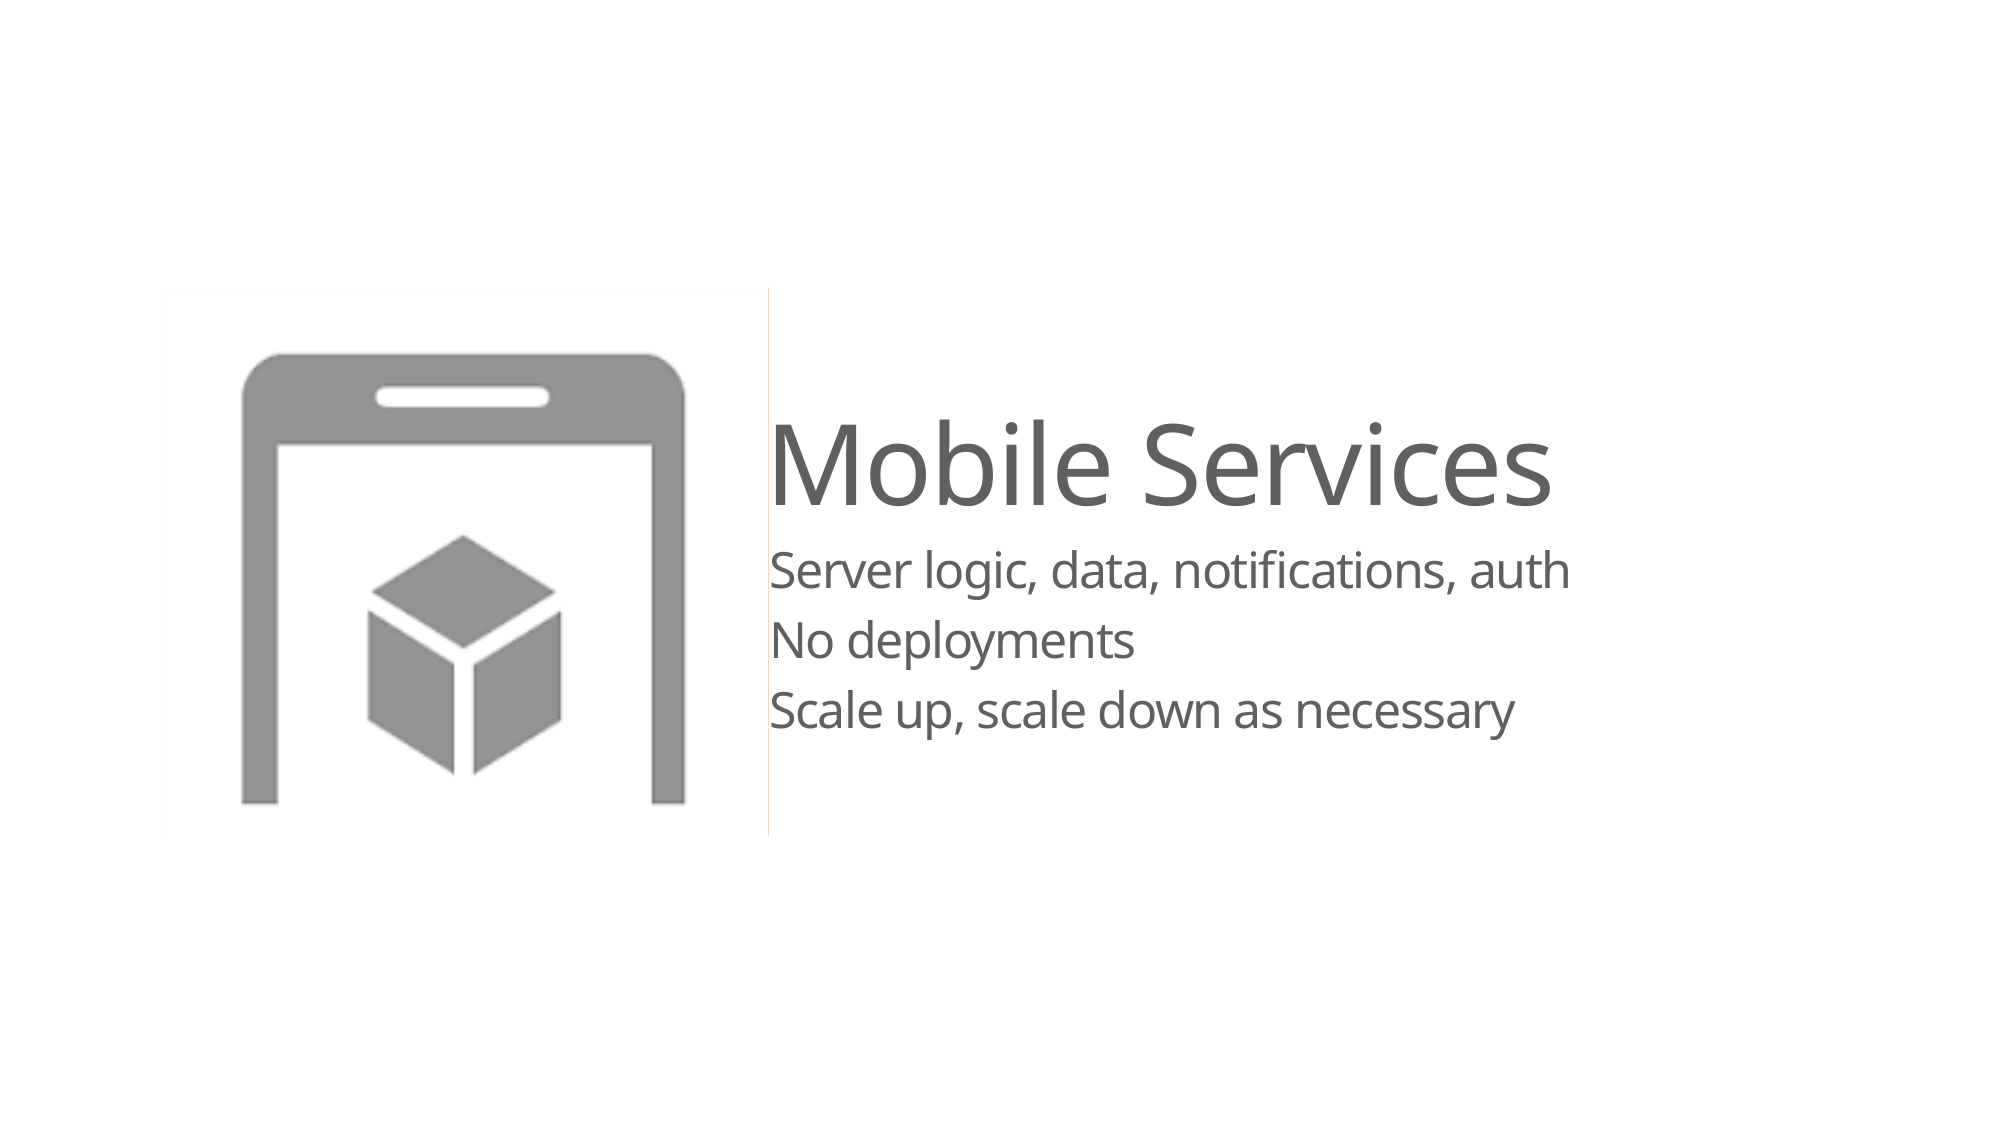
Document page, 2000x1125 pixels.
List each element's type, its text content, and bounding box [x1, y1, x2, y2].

text_box Mobile Services [769, 408, 1810, 530]
text_box Server logic, data, notifications, auth No deployments Scale up, scale down as necessary [769, 538, 1816, 740]
picture [163, 287, 769, 837]
